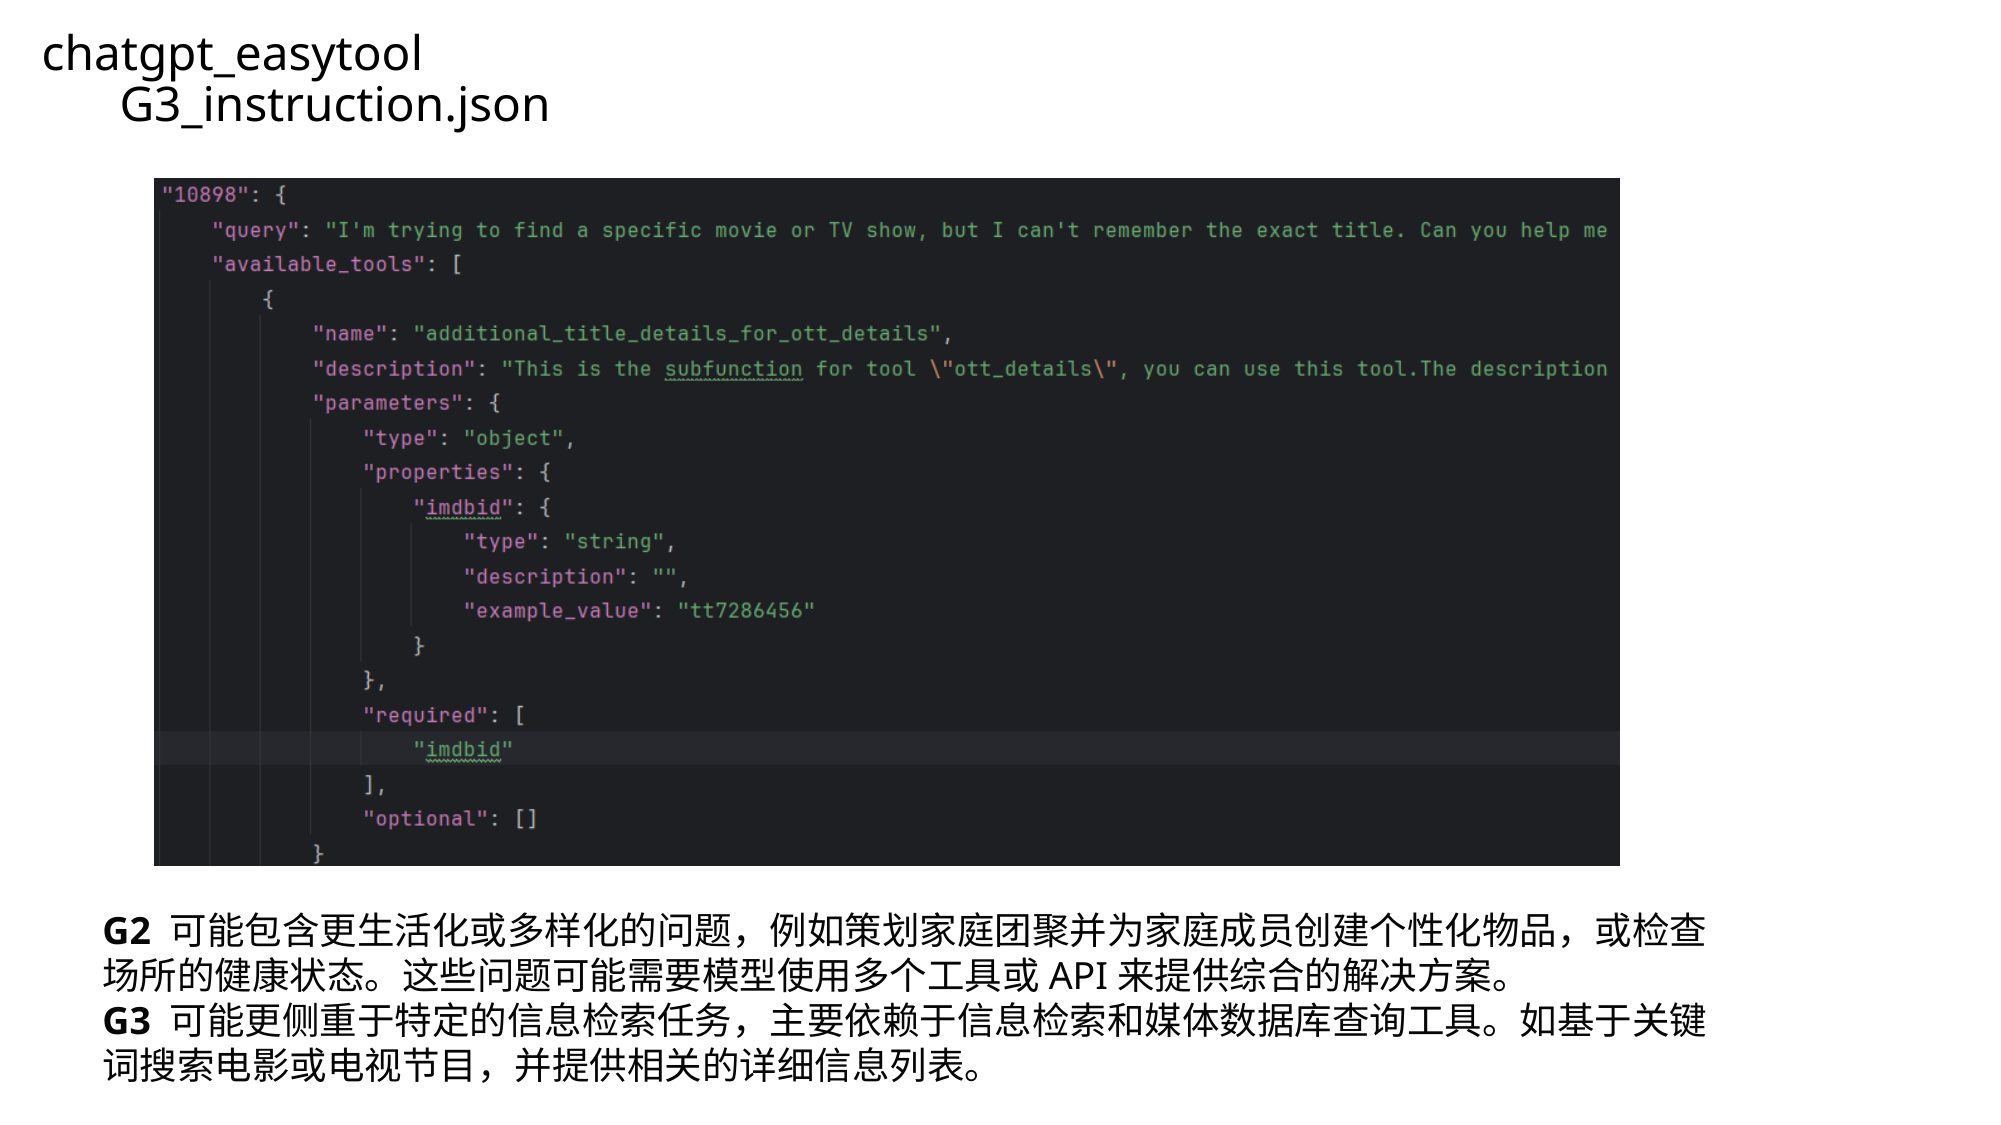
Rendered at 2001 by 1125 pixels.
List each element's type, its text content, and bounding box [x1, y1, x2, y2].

text_box G2 可能包含更生活化或多样化的问题，例如策划家庭团聚并为家庭成员创建个性化物品，或检查场所的健康状态。这些问题可能需要模型使用多个工具或API来提供综合的解决方案。 G3 可能更侧重于特定的信息检索任务，主要依赖于信息检索和媒体数据库查询工具。如基于关键词搜索电影或电视节目，并提供相关的详细信息列表。 [87, 899, 1750, 1094]
picture [154, 178, 1620, 866]
title chatgpt_easytool G3_instruction.json [26, 21, 1799, 140]
